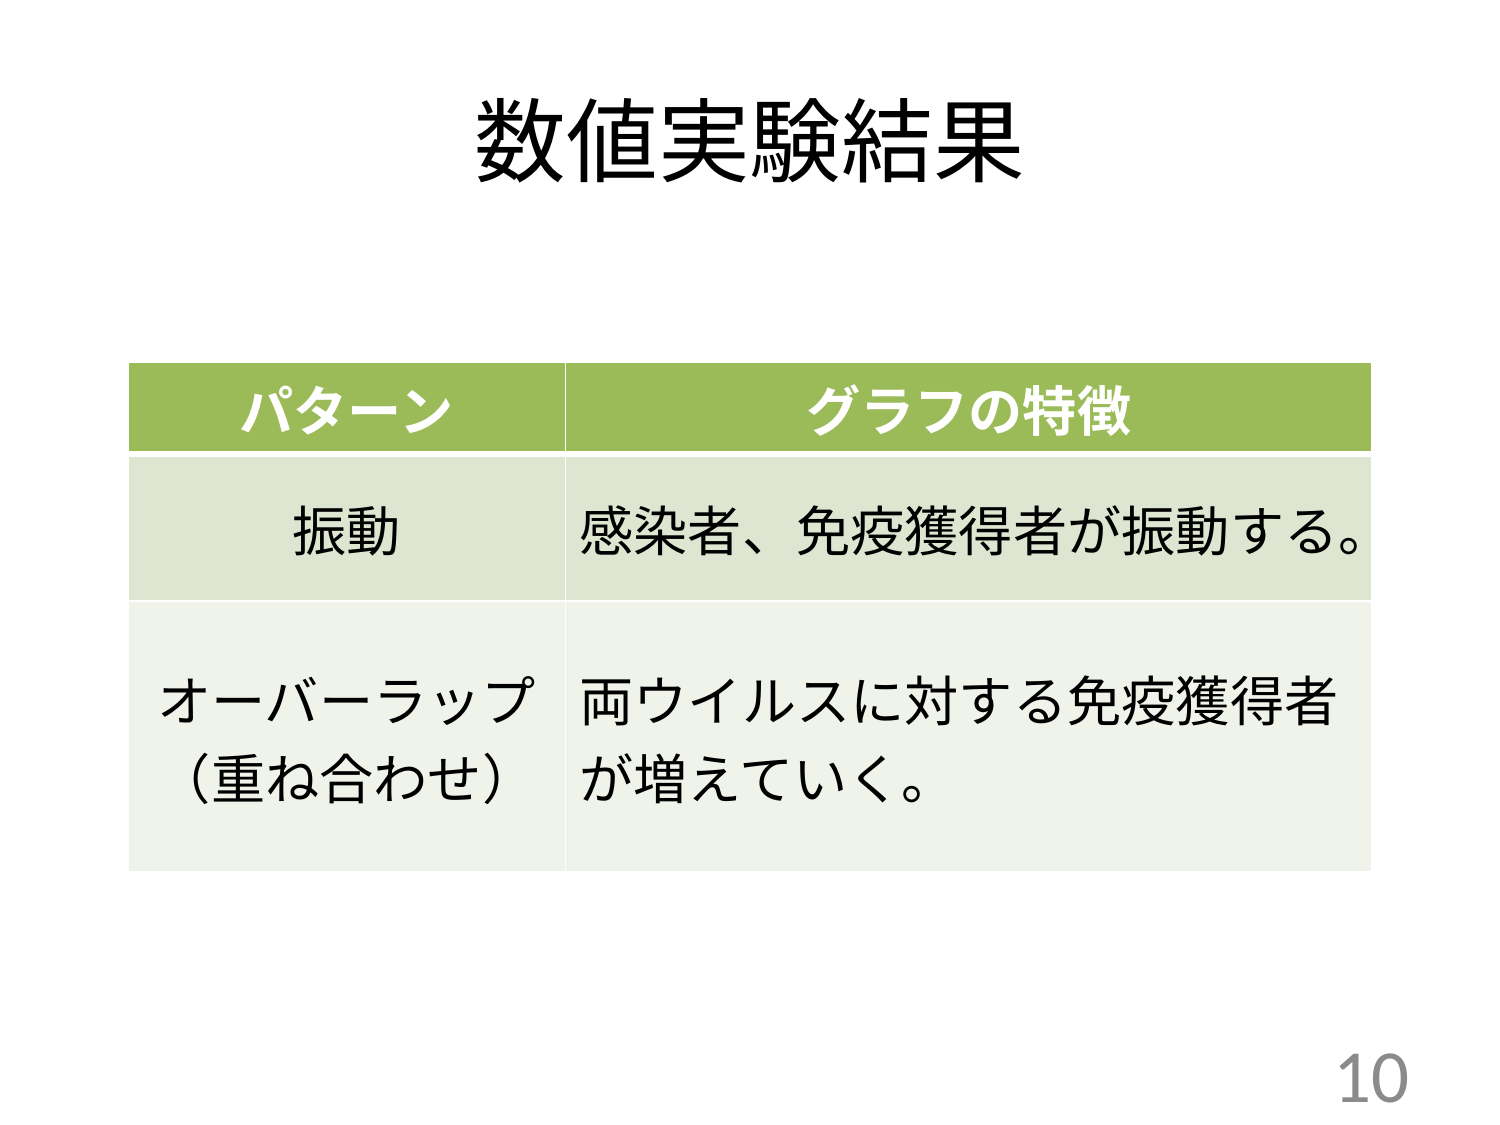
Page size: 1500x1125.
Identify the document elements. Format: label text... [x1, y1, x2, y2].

table_cell オーバーラップ （重ね合わせ） [129, 602, 565, 871]
table_cell 両ウイルスに対する免疫獲得者が増えていく。 [566, 602, 1371, 871]
table_header パターン [129, 363, 565, 451]
title 数値実験結果 [75, 45, 1425, 233]
table_cell 振動 [129, 457, 565, 600]
table_header グラフの特徴 [566, 363, 1371, 451]
table_cell 感染者、免疫獲得者が振動する。 [566, 457, 1371, 600]
slide_number 10 [1074, 1042, 1425, 1103]
